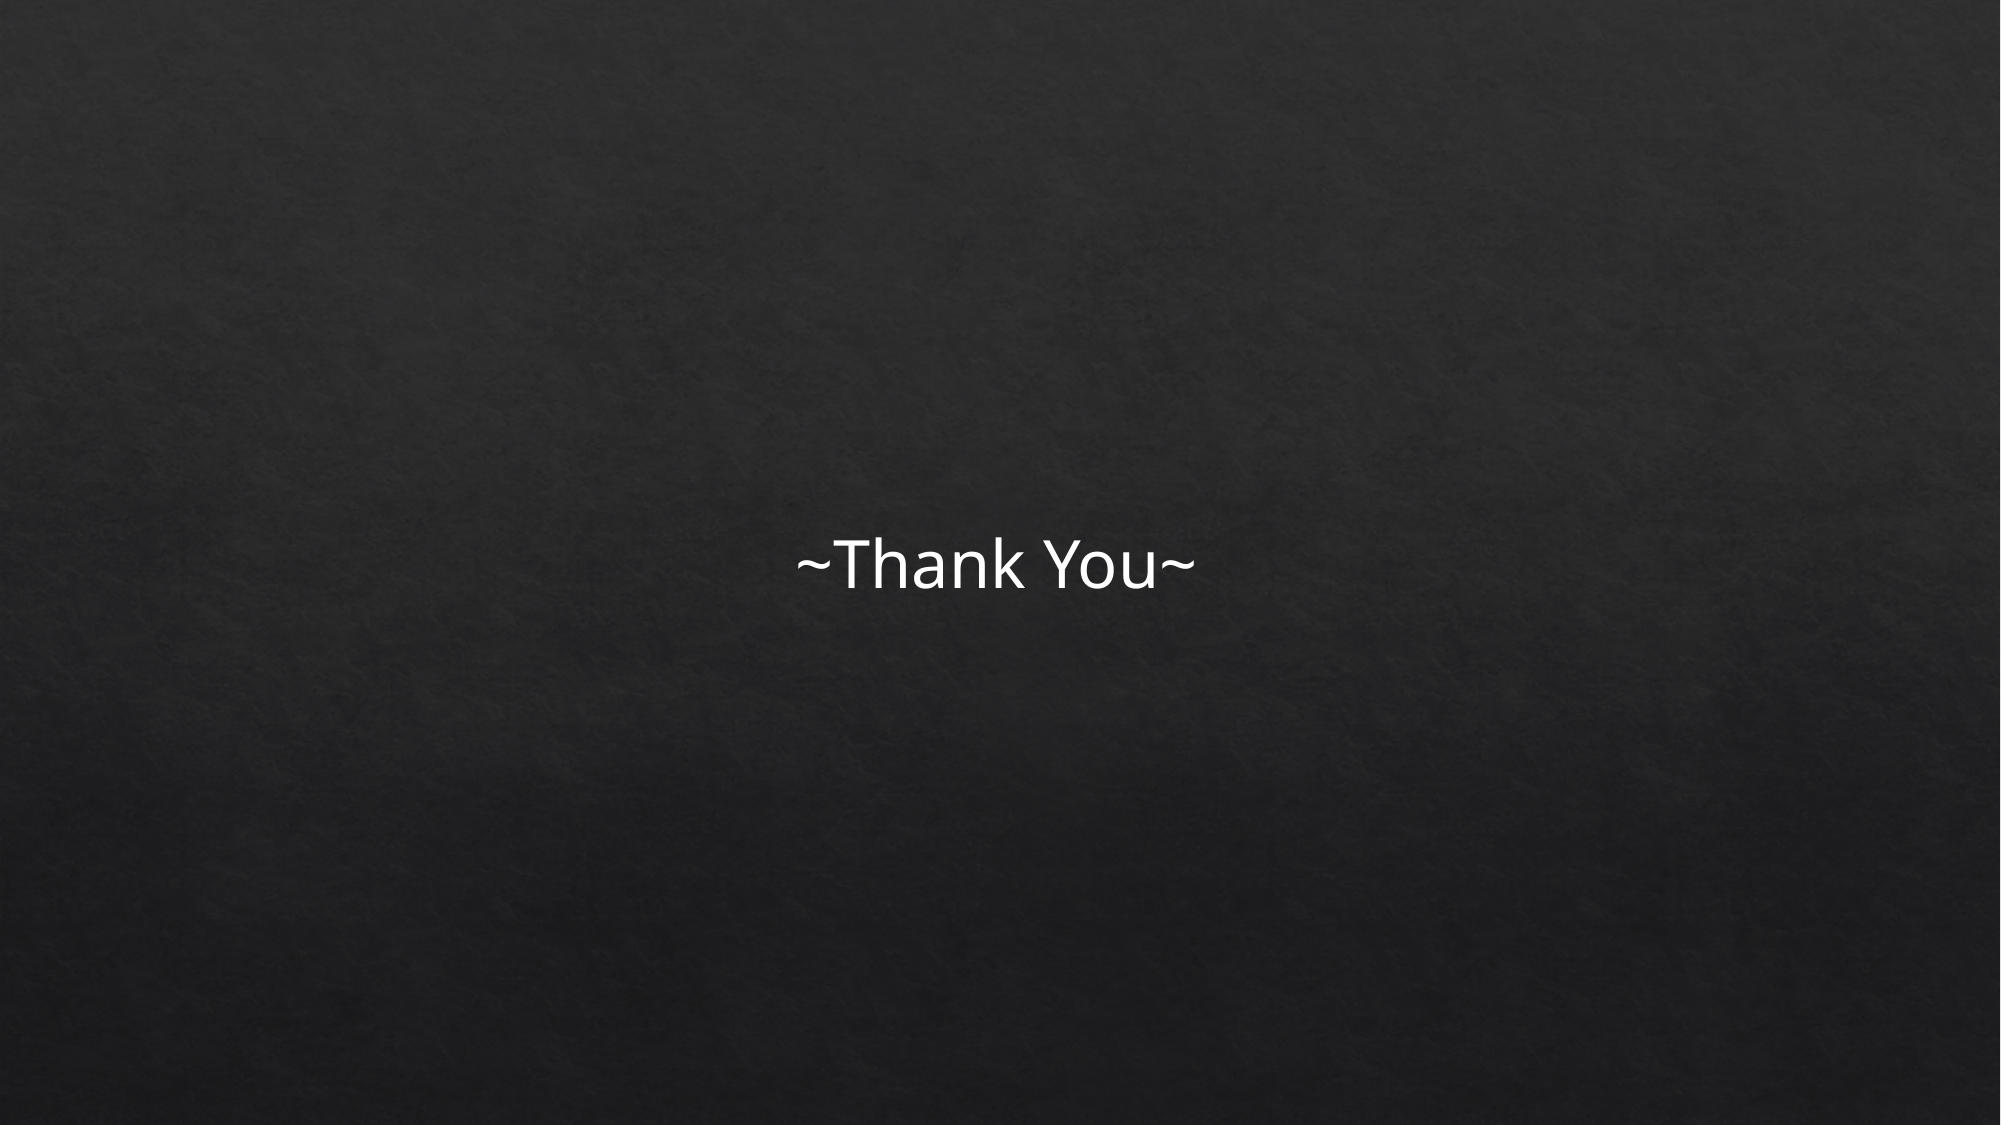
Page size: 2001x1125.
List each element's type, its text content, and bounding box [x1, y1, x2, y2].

text_box ~Thank You~ [780, 514, 1220, 610]
